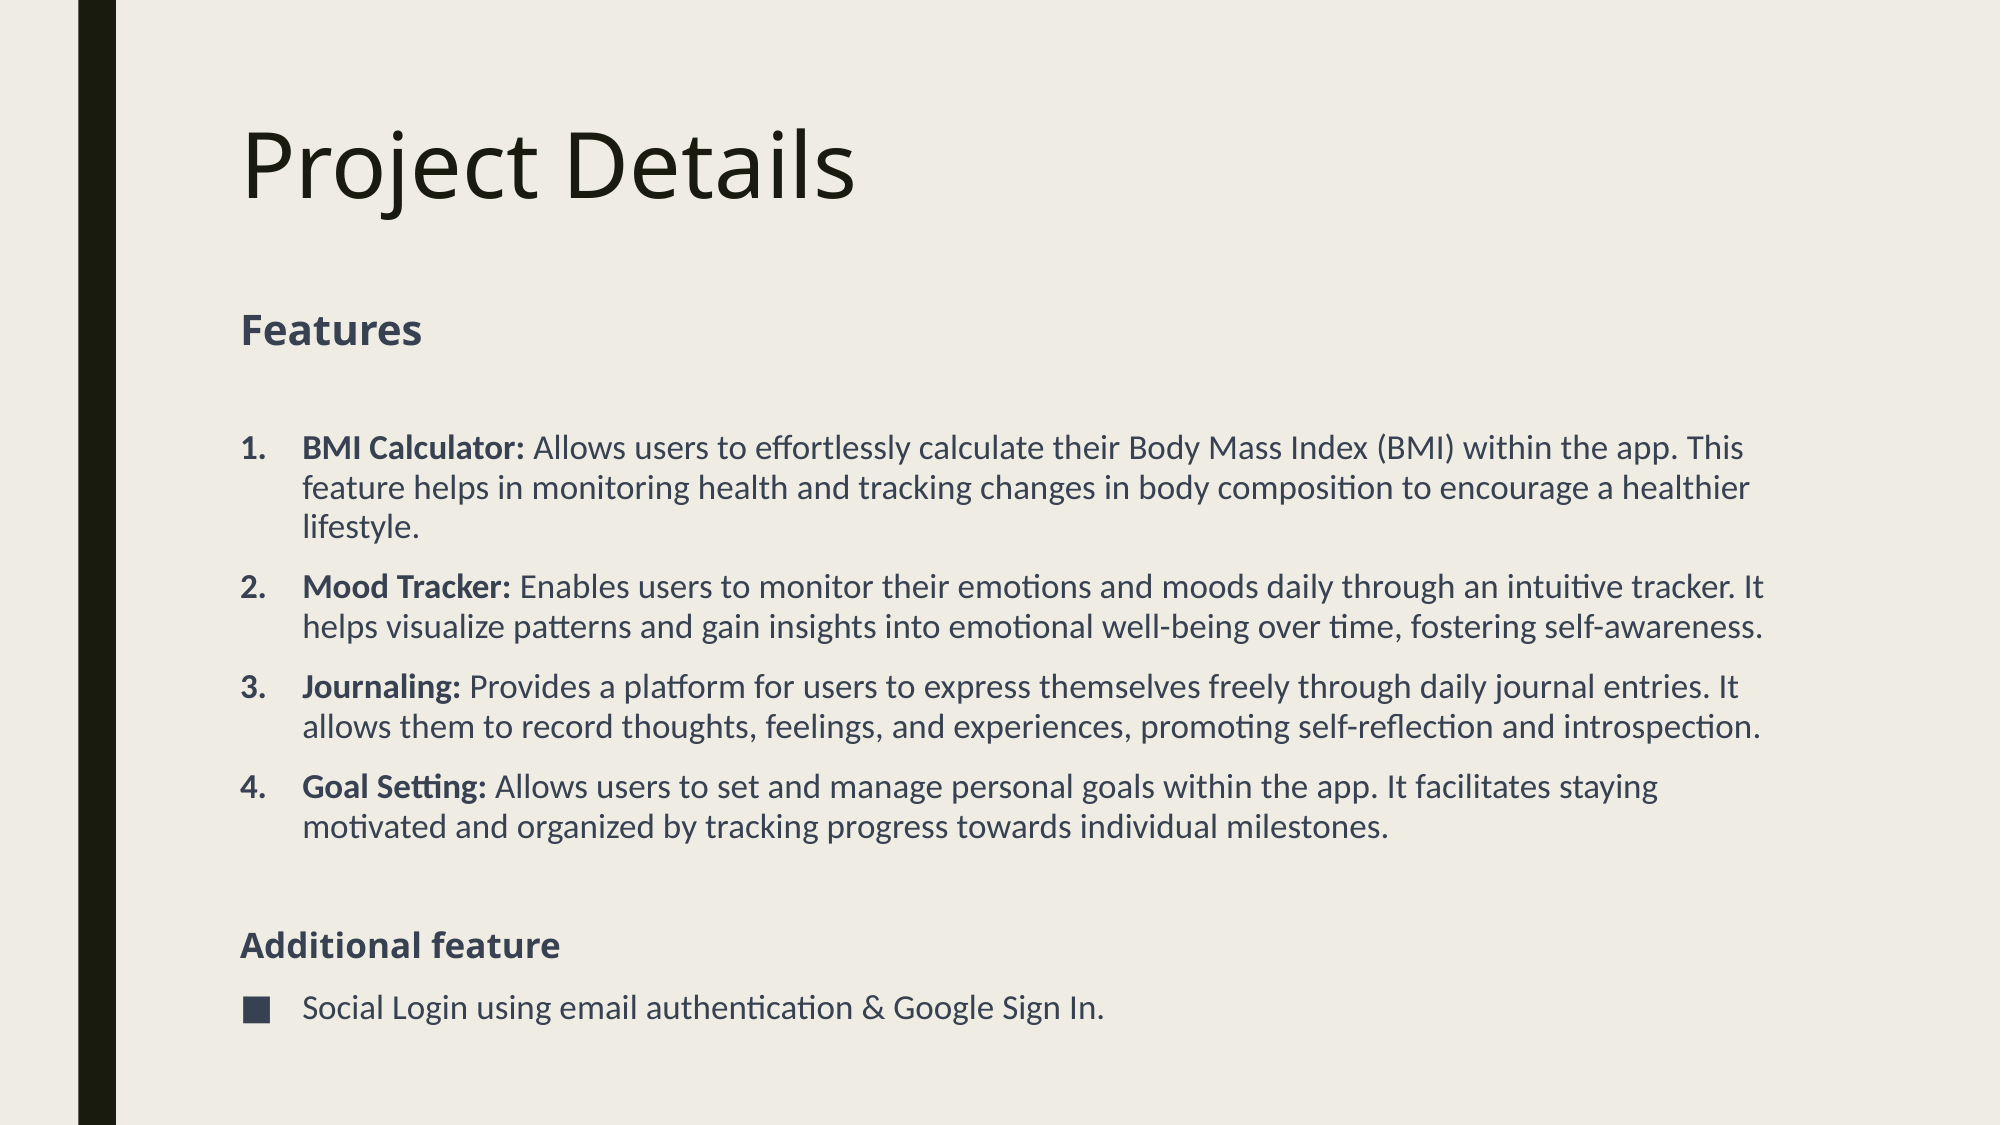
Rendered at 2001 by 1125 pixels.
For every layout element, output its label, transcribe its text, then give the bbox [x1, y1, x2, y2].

title Project Details [225, 112, 1800, 299]
list Features BMI Calculator: Allows users to effortlessly calculate their Body Mass Index (BMI) within the app. This feature helps in monitoring health and tracking changes in body composition to encourage a healthier lifestyle. Mood Tracker: Enables users to monitor their emotions and moods daily through an intuitive tracker. It helps visualize patterns and gain insights into emotional well-being over time, fostering self-awareness. Journaling: Provides a platform for users to express themselves freely through daily journal entries. It allows them to record thoughts, feelings, and experiences, promoting self-reflection and introspection. Goal Setting: Allows users to set and manage personal goals within the app. It facilitates staying motivated and organized by tracking progress towards individual milestones. Additional feature Social Login using email authentication & Google Sign In. [225, 299, 1800, 1052]
